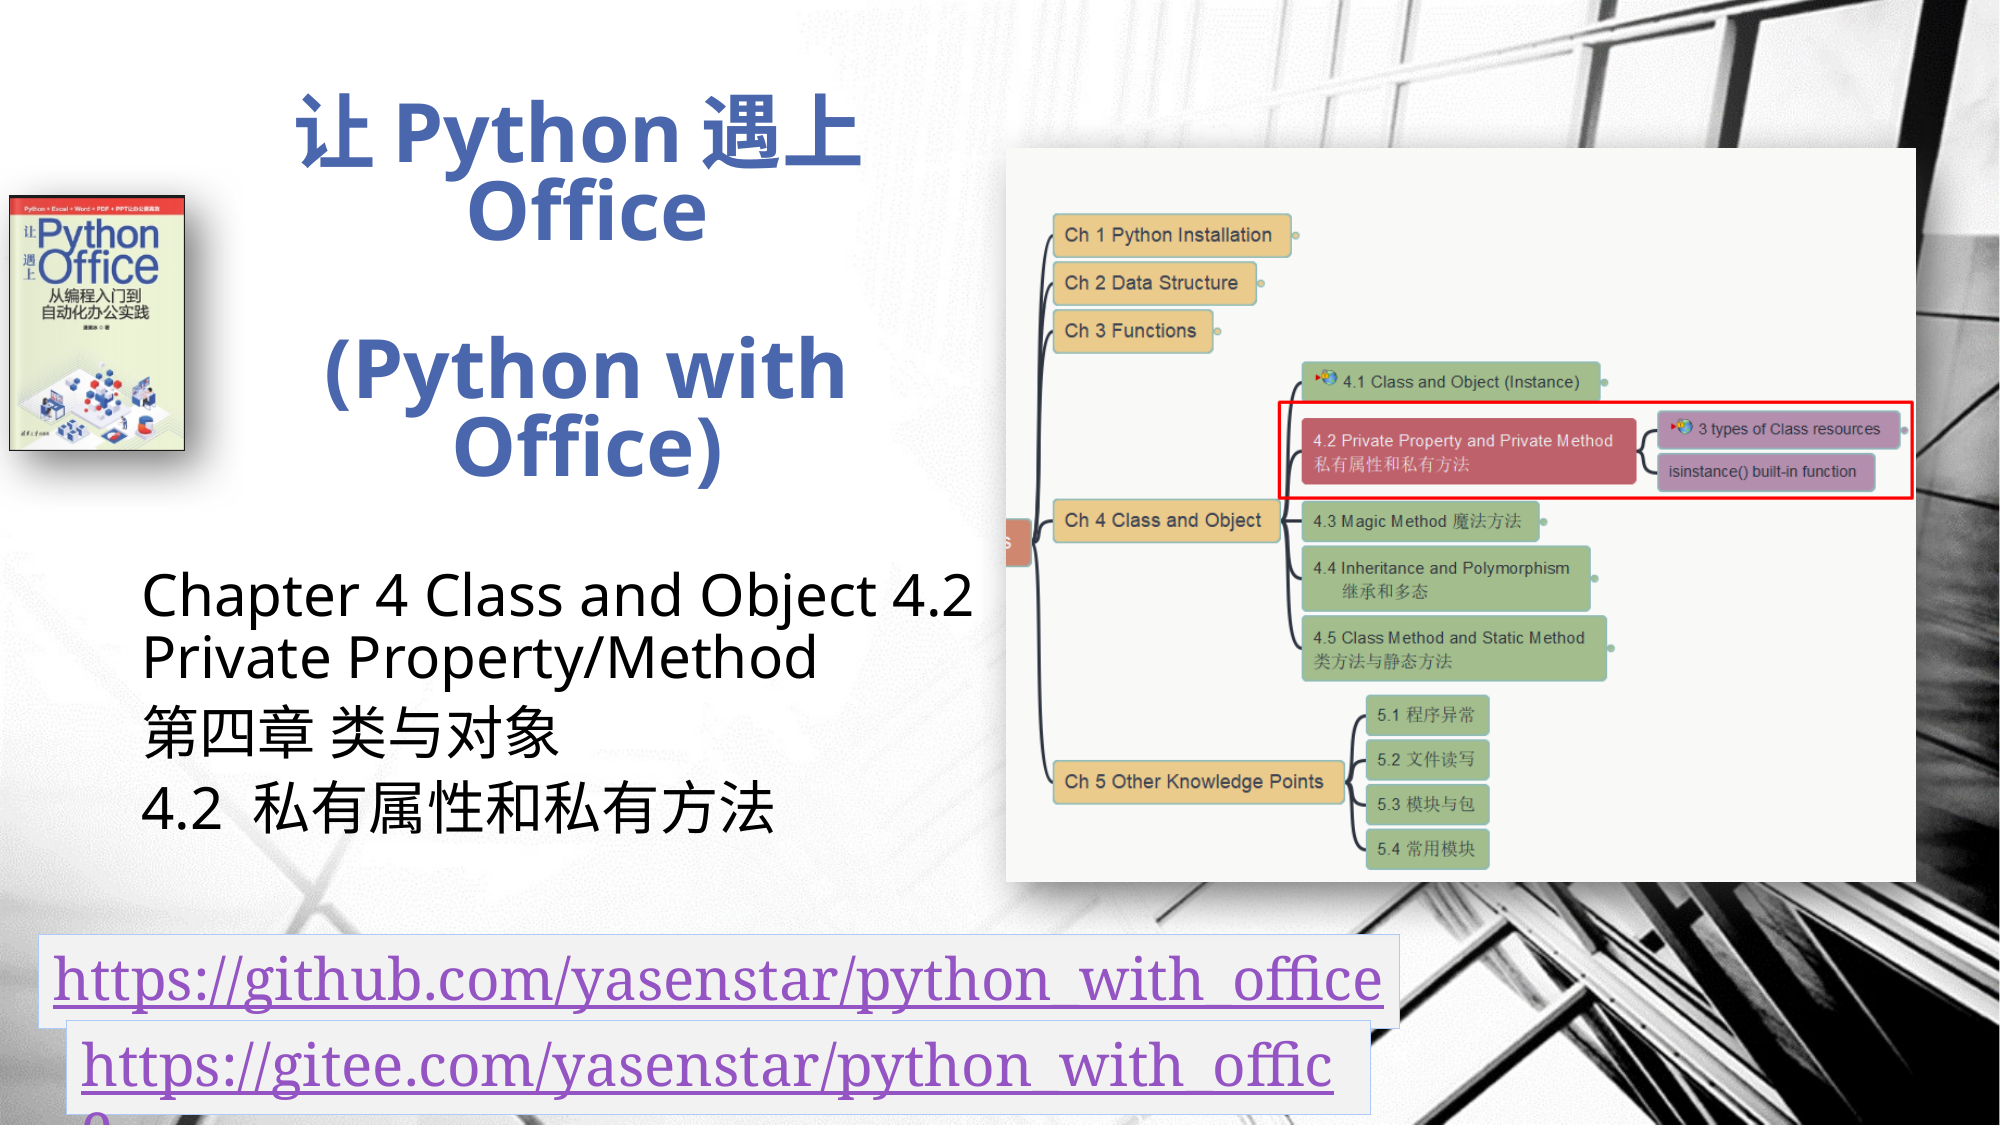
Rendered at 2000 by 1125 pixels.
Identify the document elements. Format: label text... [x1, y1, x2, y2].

subtitle Chapter 4 Class and Object 4.2 Private Property/Method 第四章 类与对象 4.2 私有属性和私有方法 [126, 558, 1000, 917]
title 让Python遇上Office (Python with Office) [174, 87, 1000, 500]
text_box https://github.com/yasenstar/python_with_office [38, 934, 1400, 1029]
text_box https://gitee.com/yasenstar/python_with_office [66, 1020, 1371, 1115]
picture [0, 0, 2000, 1125]
